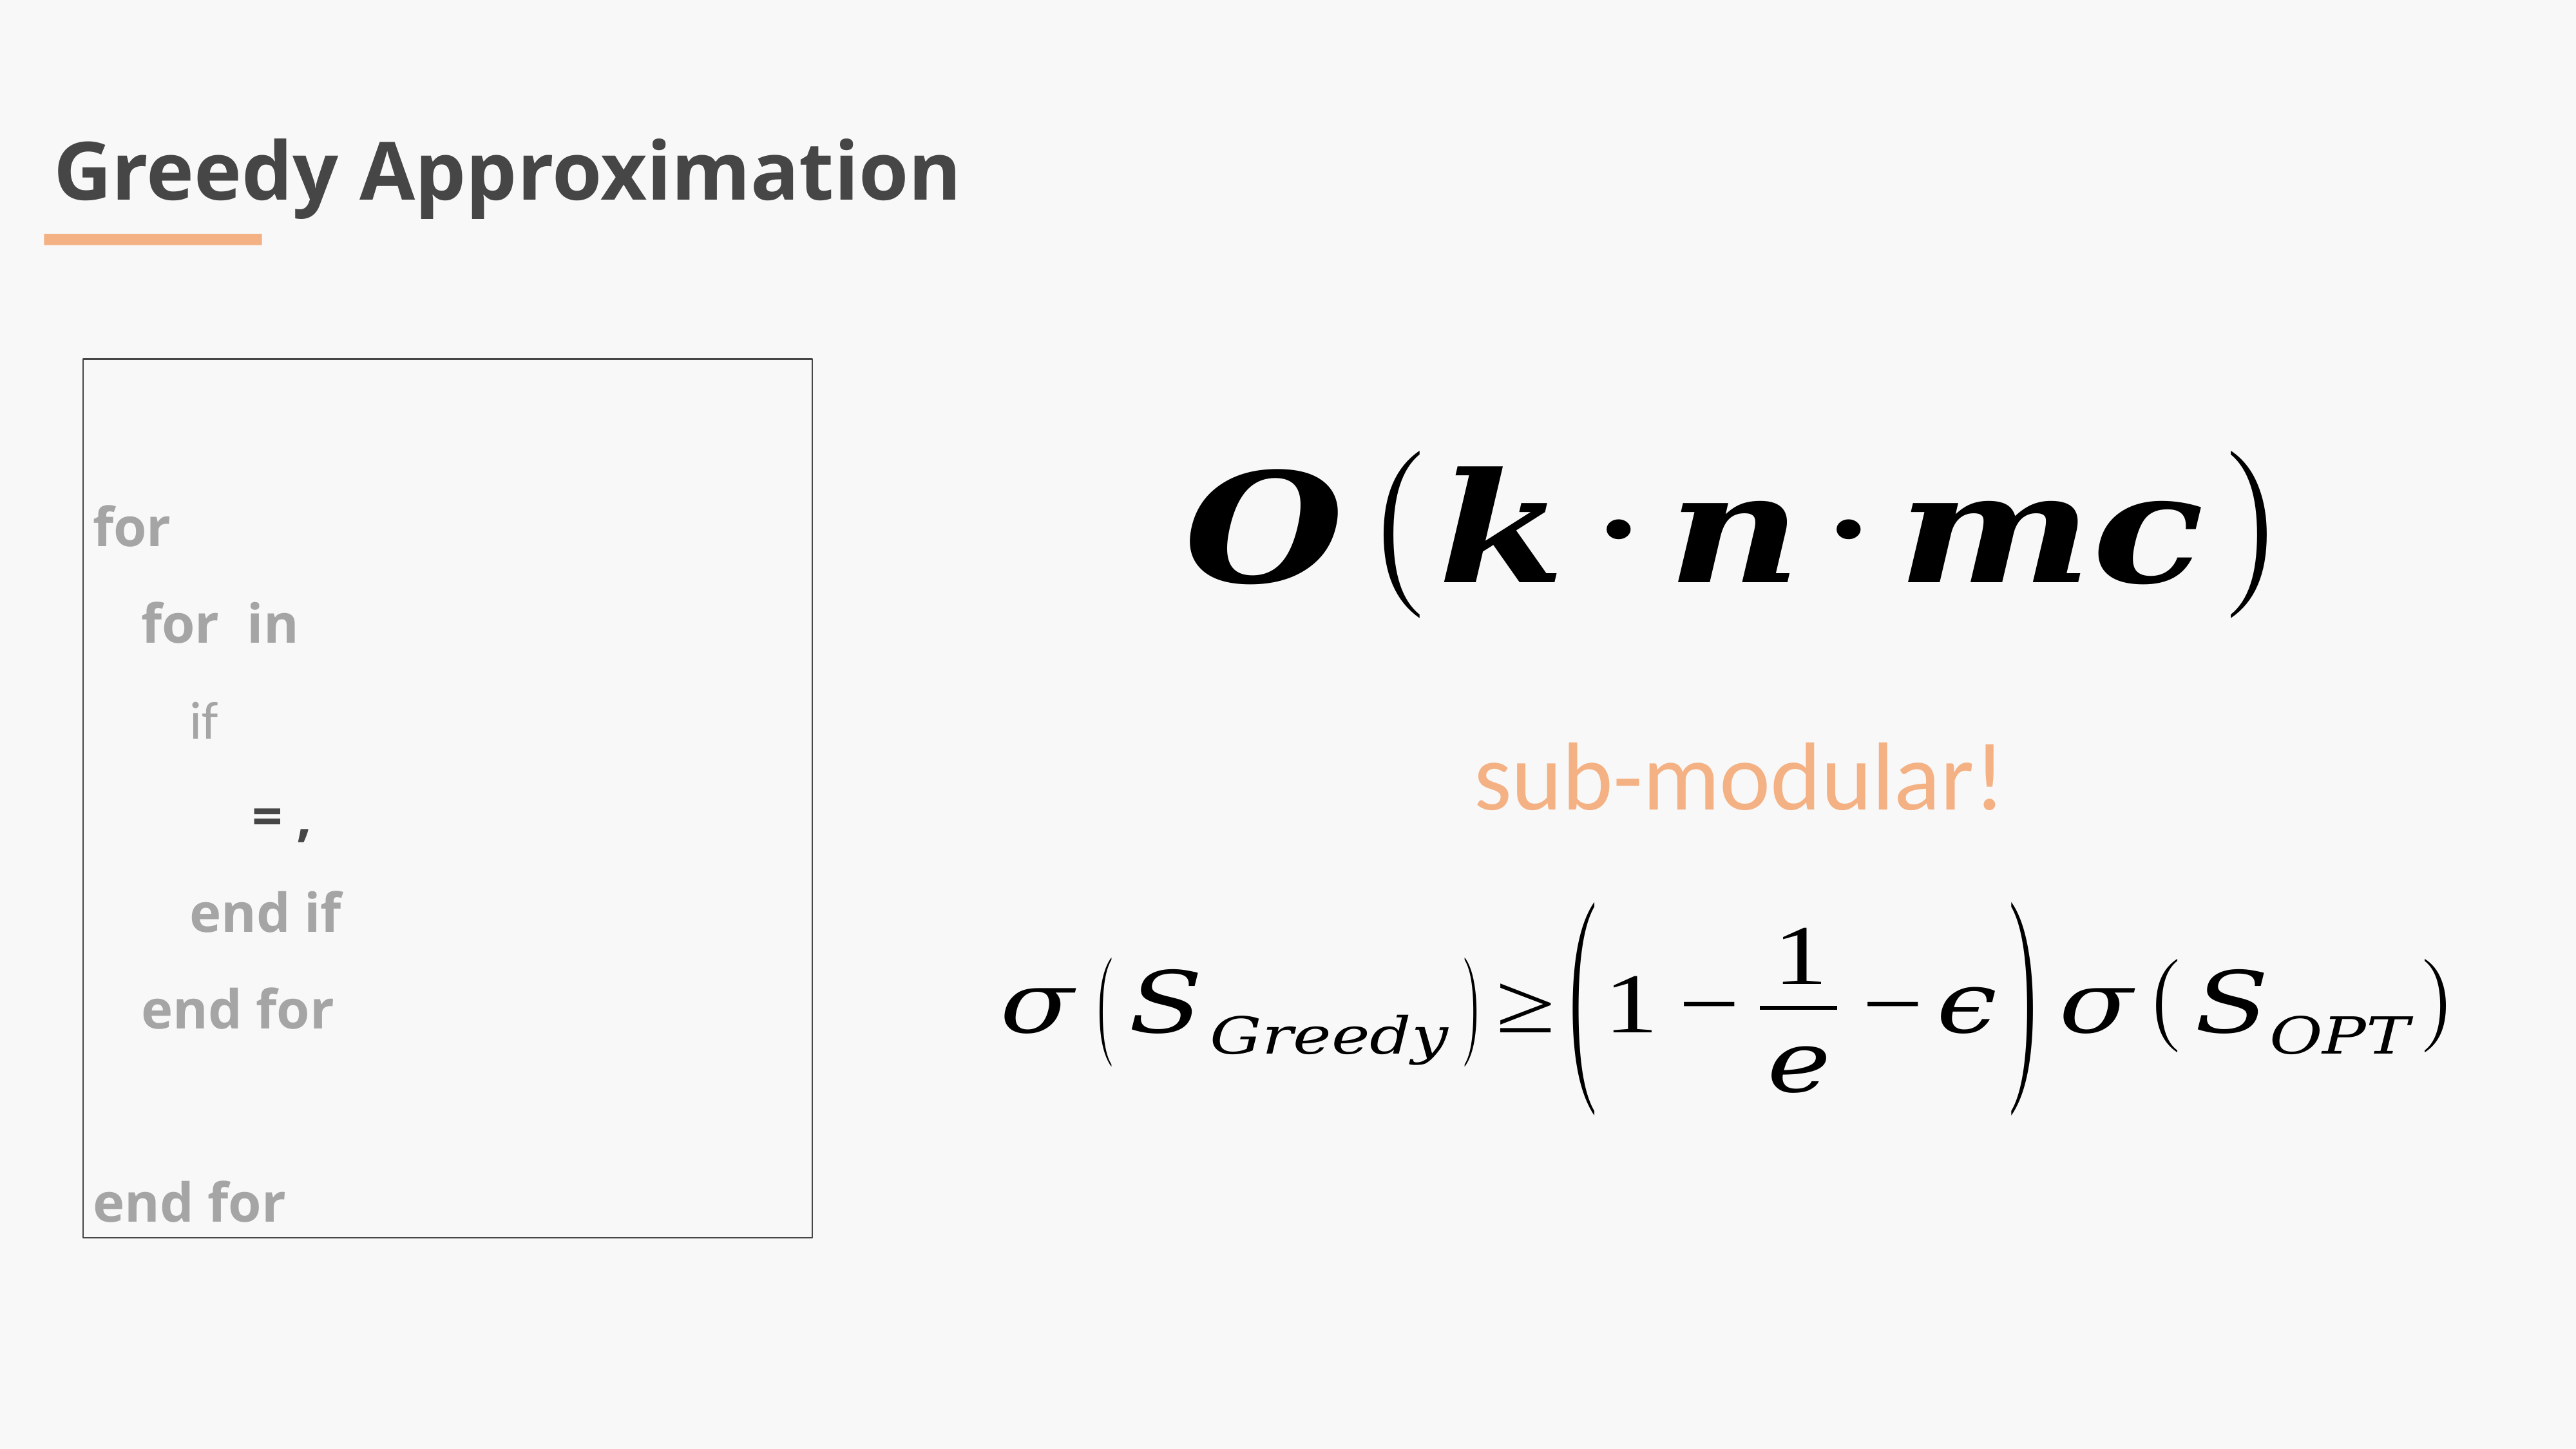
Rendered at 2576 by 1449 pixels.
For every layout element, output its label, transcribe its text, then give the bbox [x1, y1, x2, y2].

text_box Greedy Approximation [44, 115, 1435, 221]
text_box [43, 233, 263, 246]
